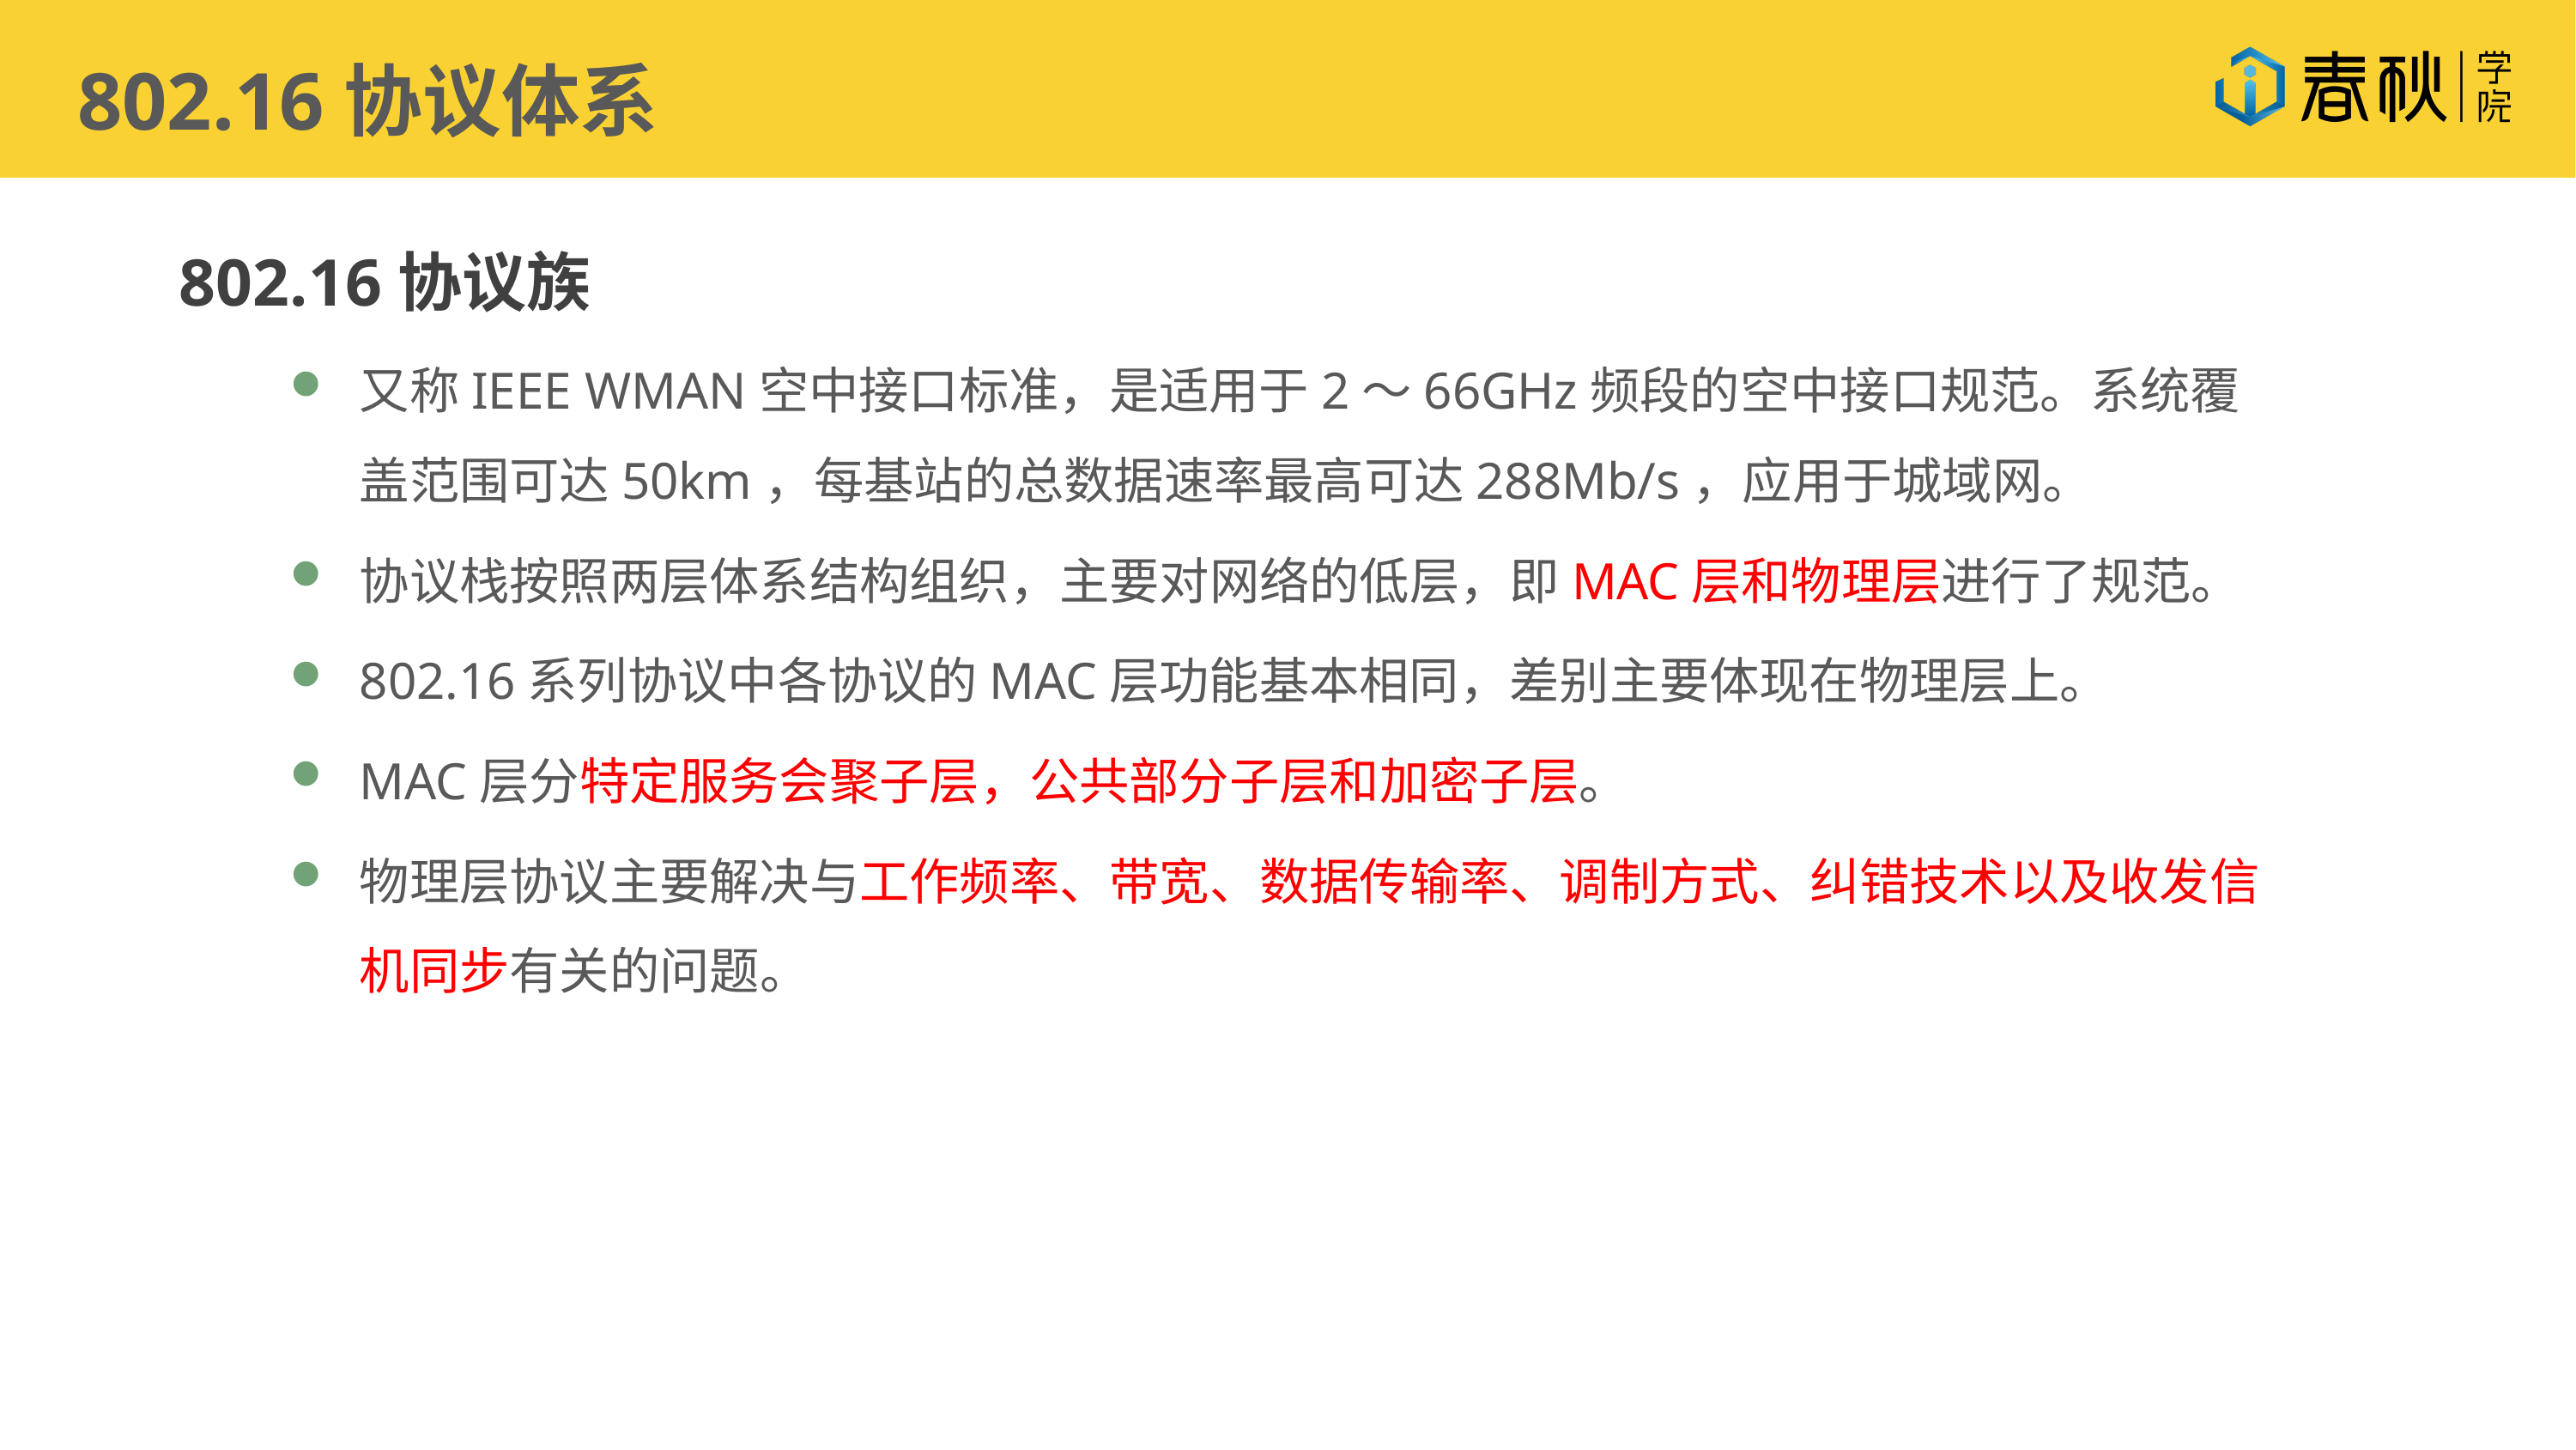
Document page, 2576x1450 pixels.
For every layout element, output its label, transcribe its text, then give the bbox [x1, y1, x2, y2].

list 802.16协议族 又称IEEE WMAN空中接口标准，是适用于2～66GHz频段的空中接口规范。系统覆盖范围可达50km，每基站的总数据速率最高可达288Mb/s，应用于城域网。 协议栈按照两层体系结构组织，主要对网络的低层，即MAC层和物理层进行了规范。 802.16系列协议中各协议的MAC层功能基本相同，差别主要体现在物理层上。 MAC层分特定服务会聚子层，公共部分子层和加密子层。 物理层协议主要解决与工作频率、带宽、数据传输率、调制方式、纠错技术以及收发信机同步有关的问题。 [167, 197, 2303, 1287]
picture [0, 0, 2576, 263]
list 802.16协议体系 [64, 45, 1112, 137]
